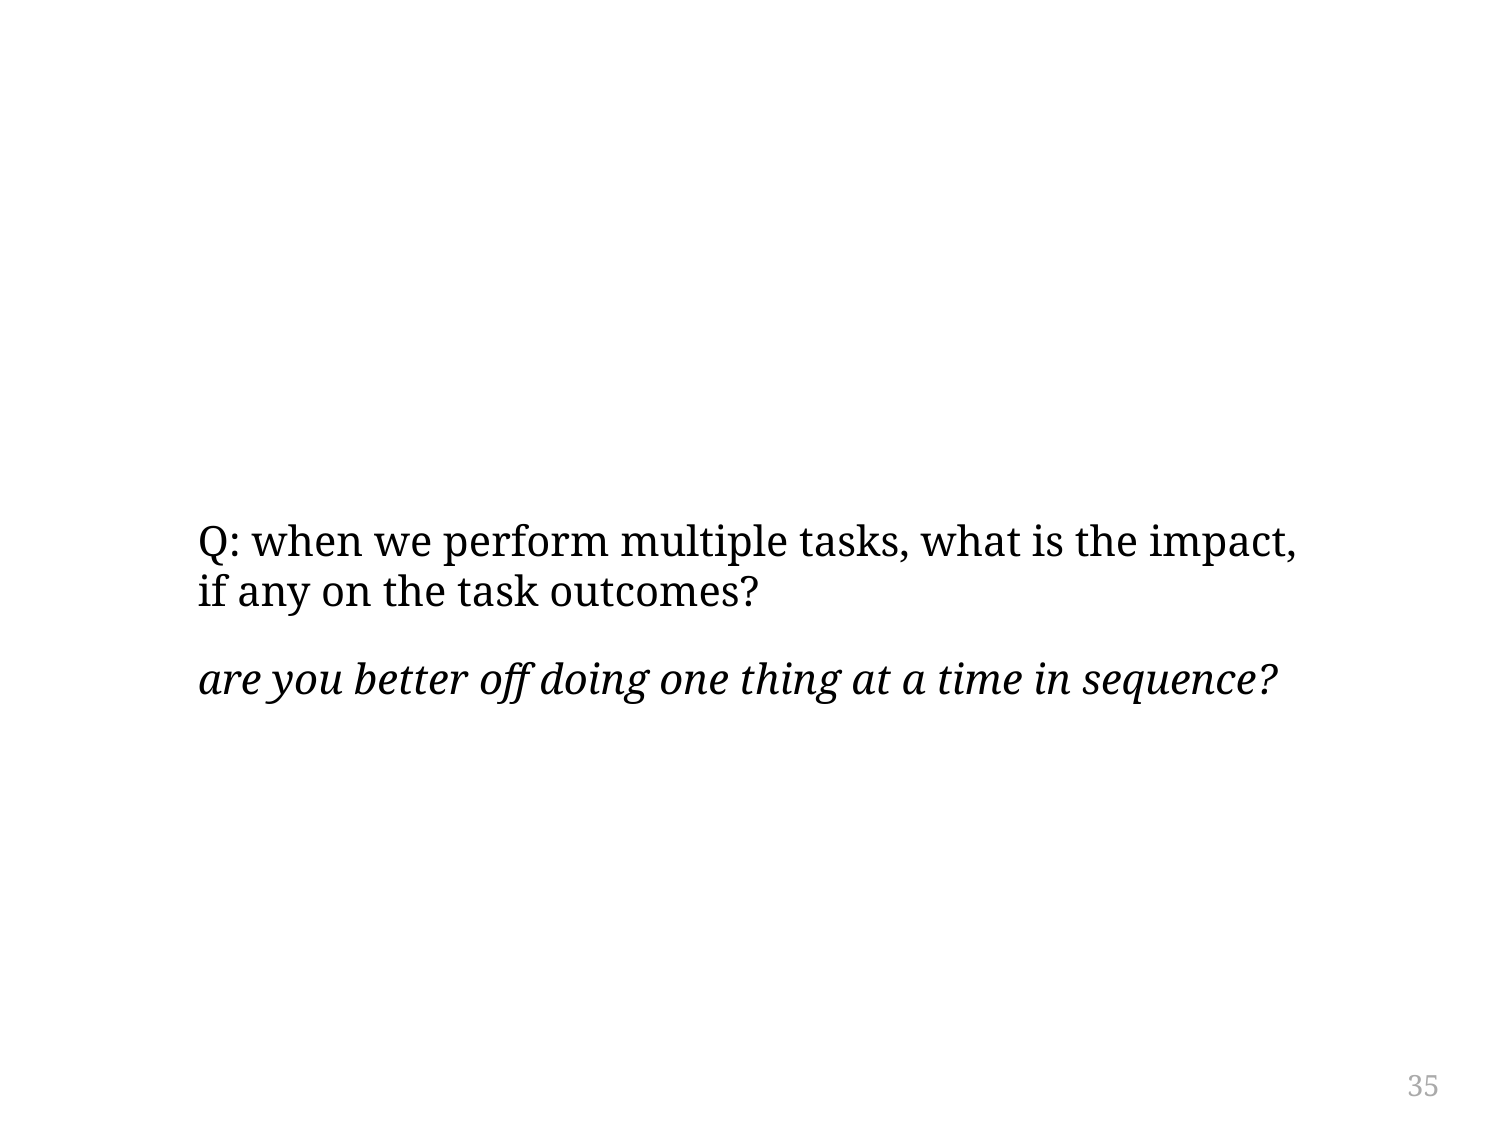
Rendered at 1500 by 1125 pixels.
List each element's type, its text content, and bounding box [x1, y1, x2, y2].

list Q: when we perform multiple tasks, what is the impact, if any on the task outcomes? are you better off doing one thing at a time in sequence? [190, 336, 1310, 1125]
slide_number 35 [1349, 1050, 1498, 1125]
